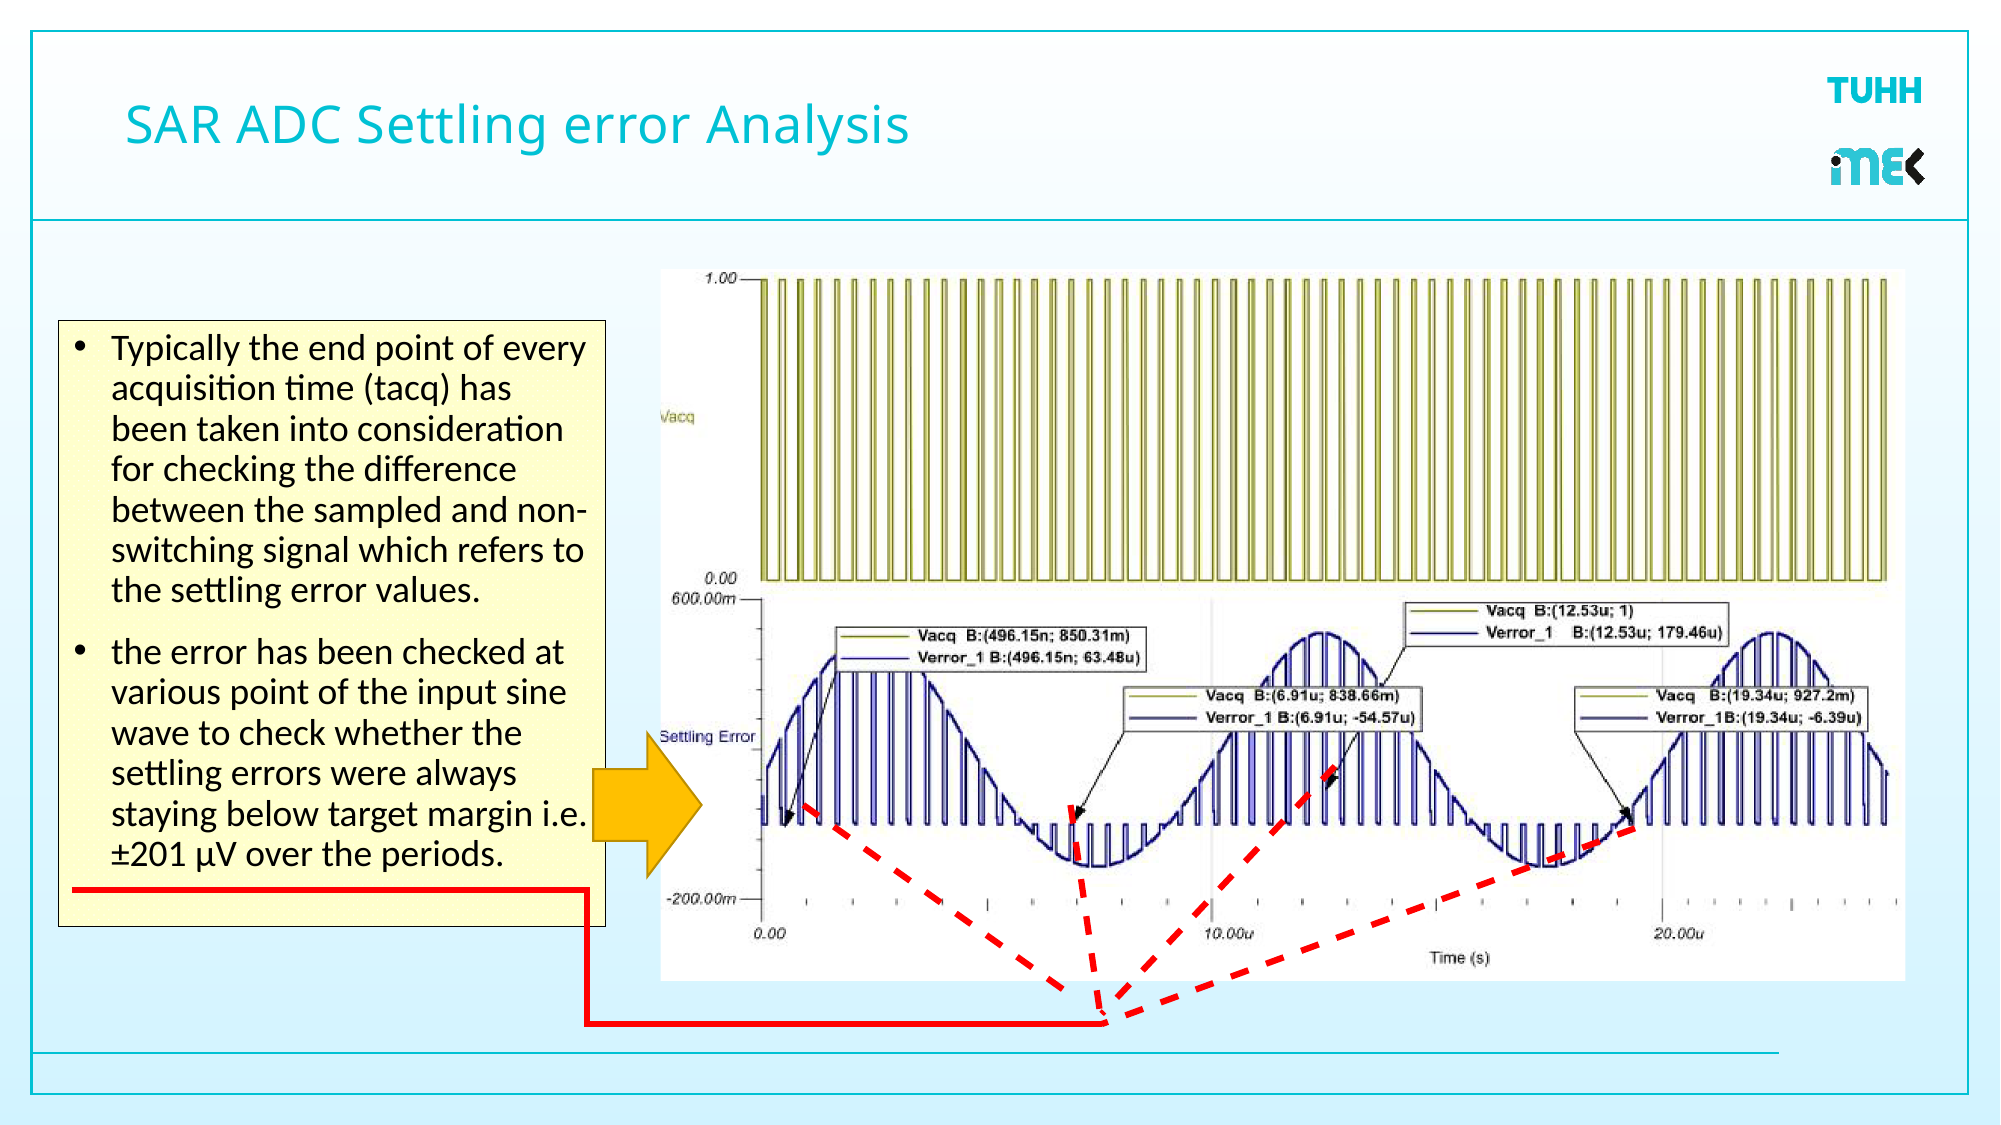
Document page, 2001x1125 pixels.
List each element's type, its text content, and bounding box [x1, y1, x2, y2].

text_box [1070, 804, 1101, 889]
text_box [1101, 766, 1335, 828]
picture [1827, 139, 1928, 198]
text_box [592, 730, 660, 880]
picture [660, 269, 1906, 981]
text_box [1101, 828, 1635, 1025]
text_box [803, 804, 1070, 889]
title SAR ADC Settling error Analysis [125, 48, 1709, 203]
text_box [71, 889, 1102, 1025]
text_box Typically the end point of every acquisition time (tacq) has been taken into consideration for checking the difference between the sampled and non-switching signal which refers to the settling error values. the error has been checked at various point of the input sine wave to check whether the settling errors were always staying below target margin i.e. ±201 μV over the periods. [58, 320, 606, 927]
